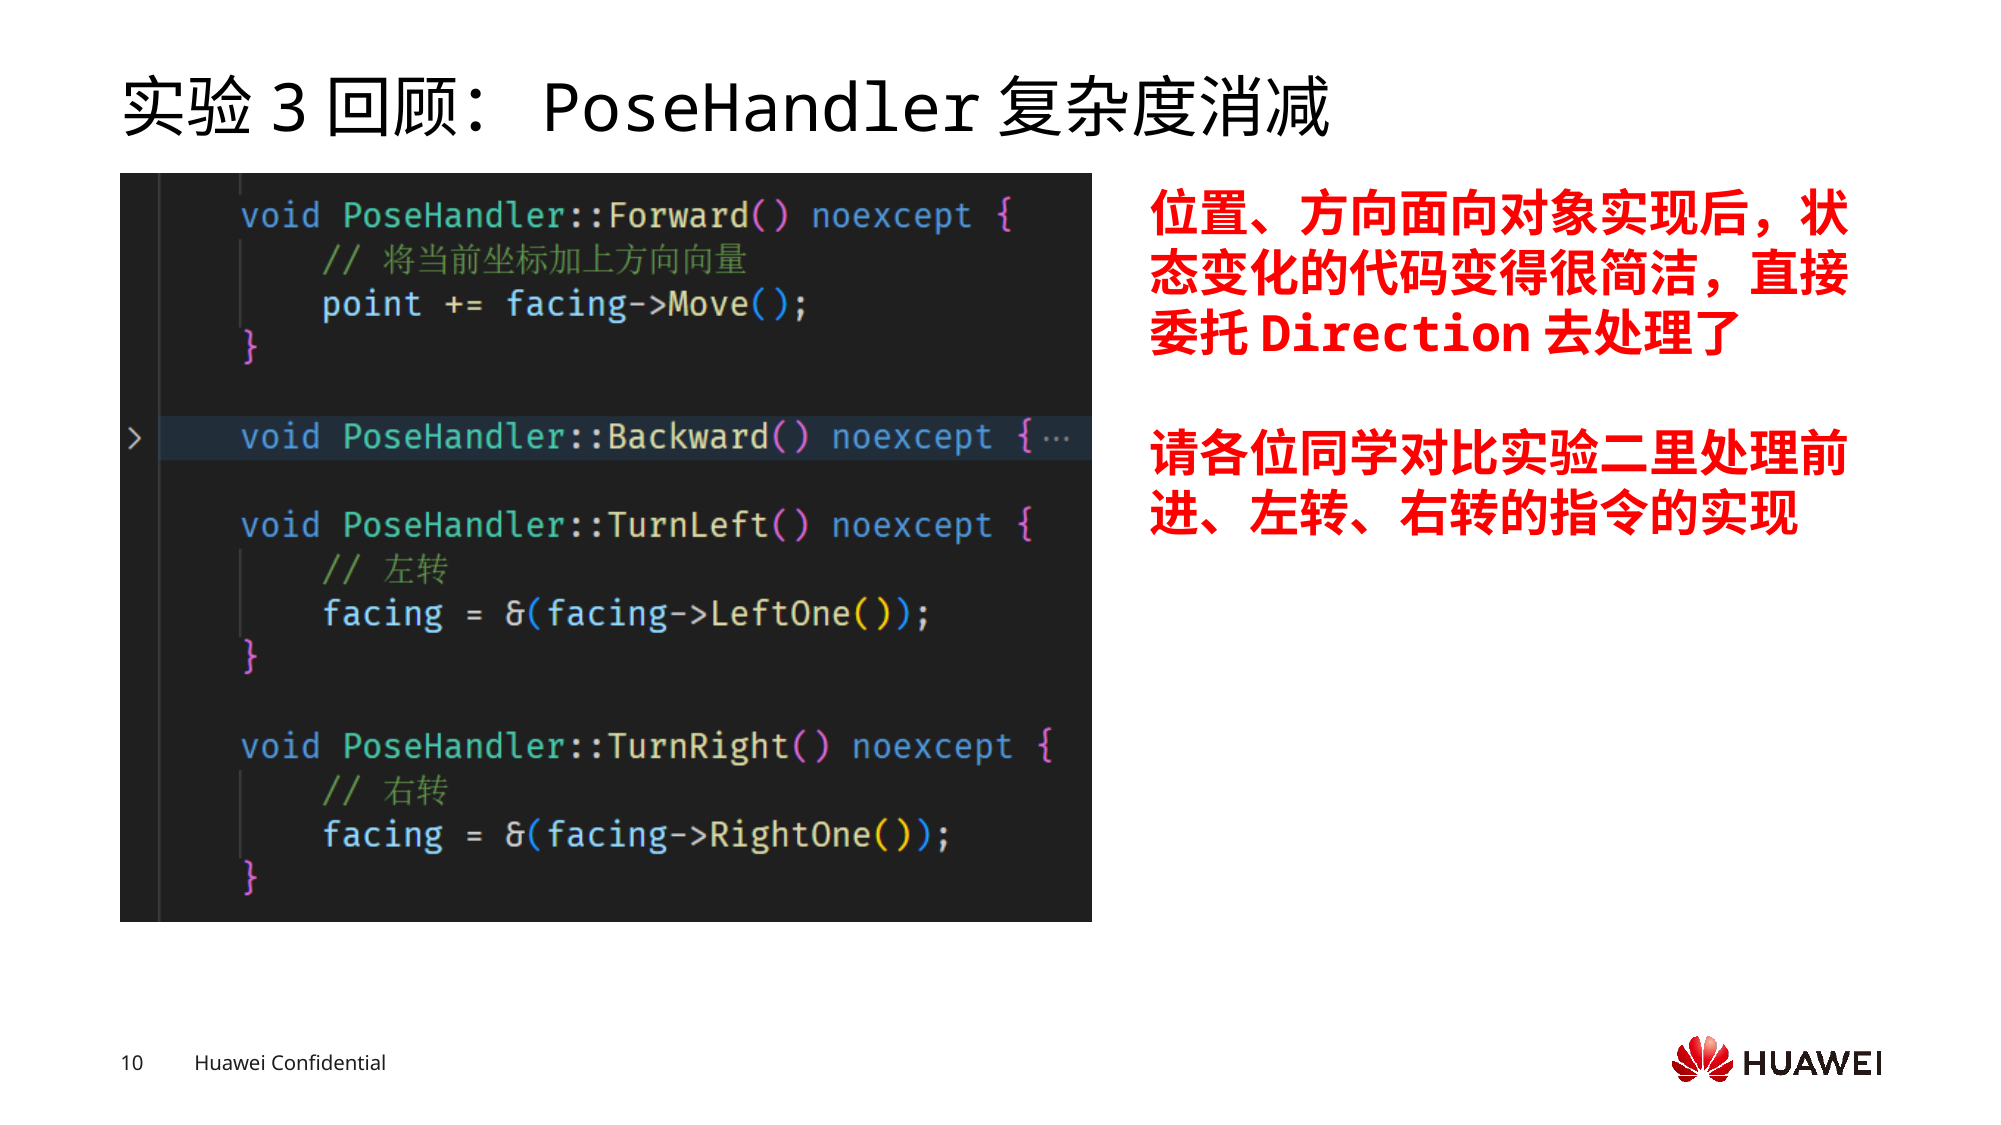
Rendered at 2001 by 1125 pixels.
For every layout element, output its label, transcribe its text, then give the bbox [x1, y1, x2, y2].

picture [120, 173, 1092, 922]
text_box 位置、方向面向对象实现后，状态变化的代码变得很简洁，直接委托Direction去处理了 请各位同学对比实验二里处理前进、左转、右转的指令的实现 [1134, 173, 1901, 609]
text_box 实验3回顾：PoseHandler复杂度消减 [120, 73, 1880, 155]
picture [1672, 1036, 1881, 1082]
